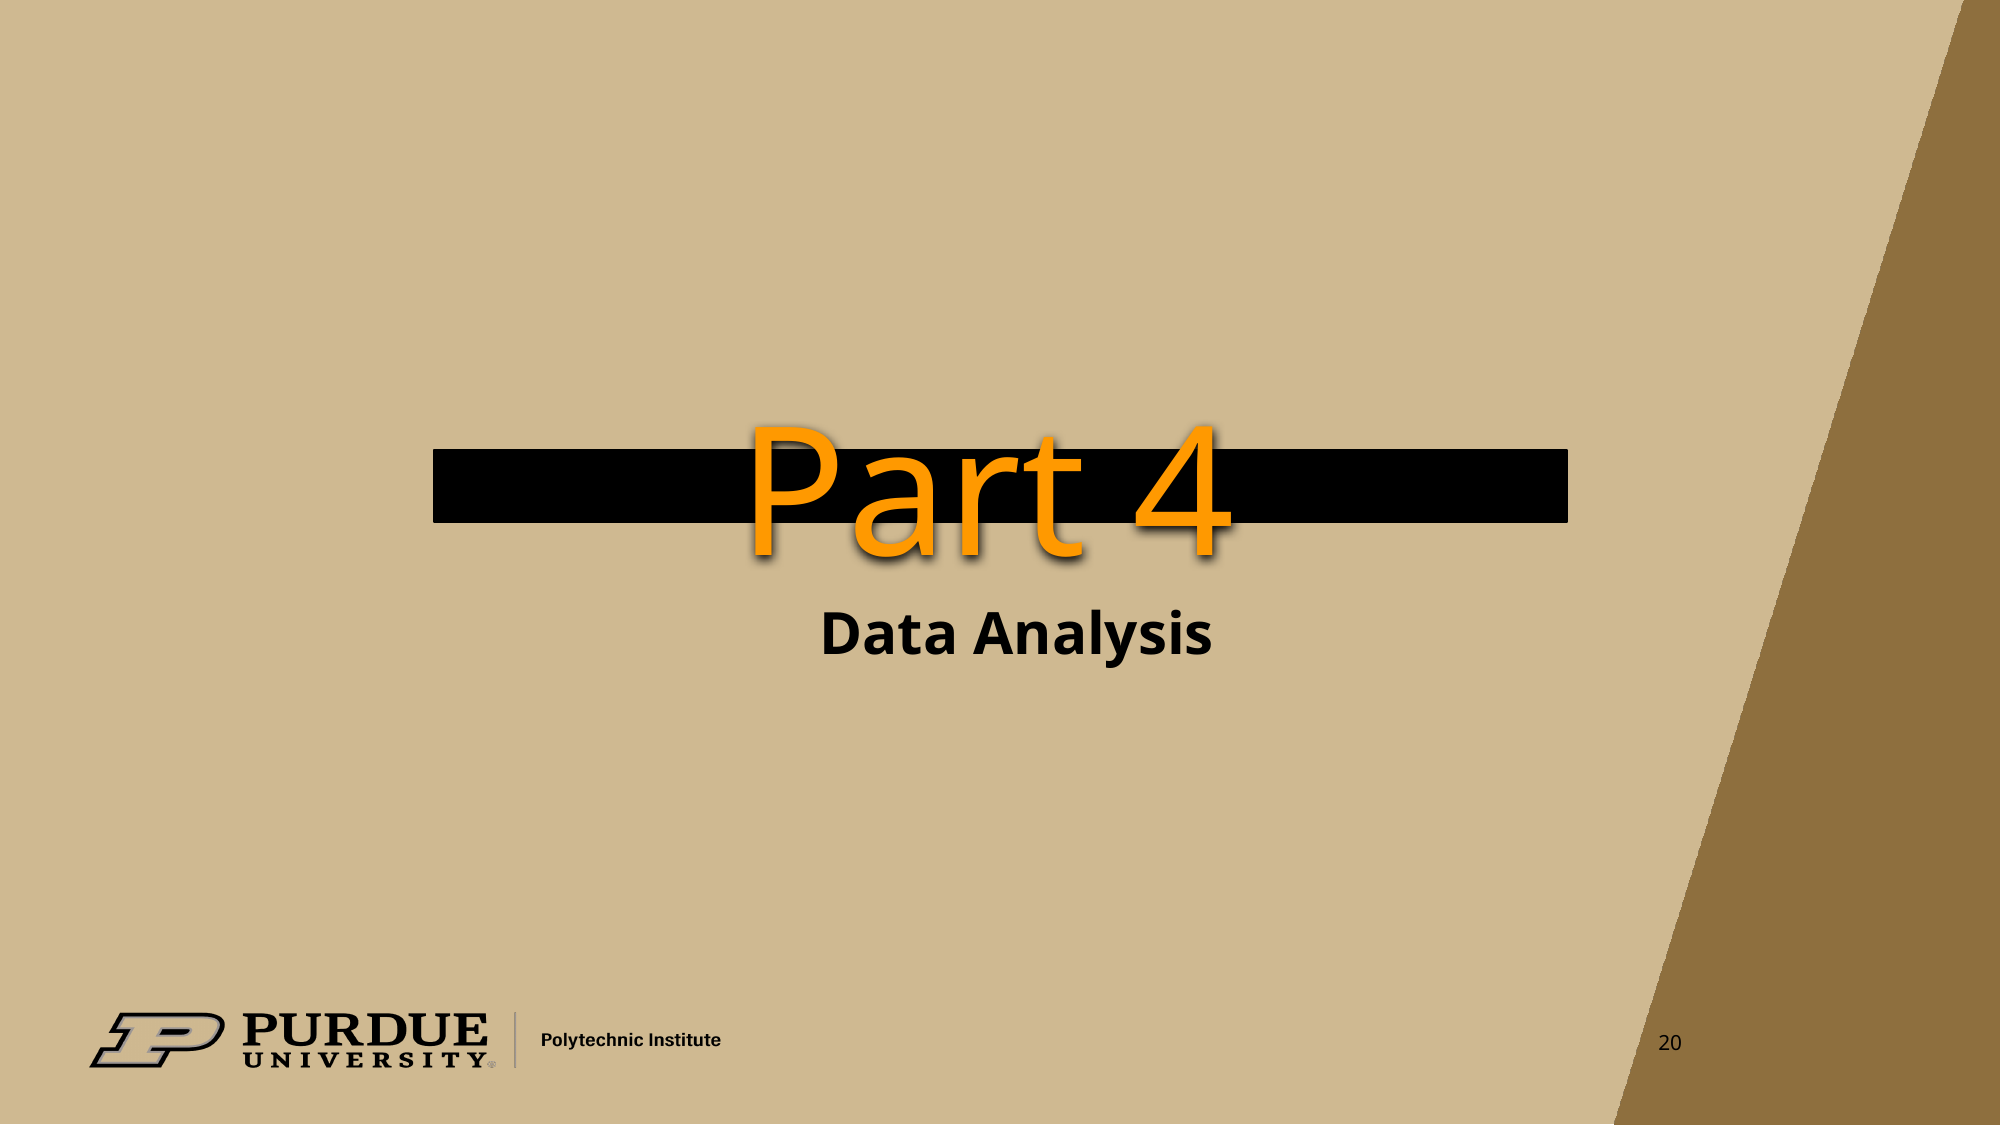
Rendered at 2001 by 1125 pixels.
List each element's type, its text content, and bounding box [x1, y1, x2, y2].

slide_number ‹#› [1640, 1013, 1701, 1074]
subtitle Data Analysis [744, 596, 1231, 1125]
title Part 4 [590, 398, 1385, 597]
picture [89, 1010, 744, 1071]
picture [1611, 0, 2000, 1125]
